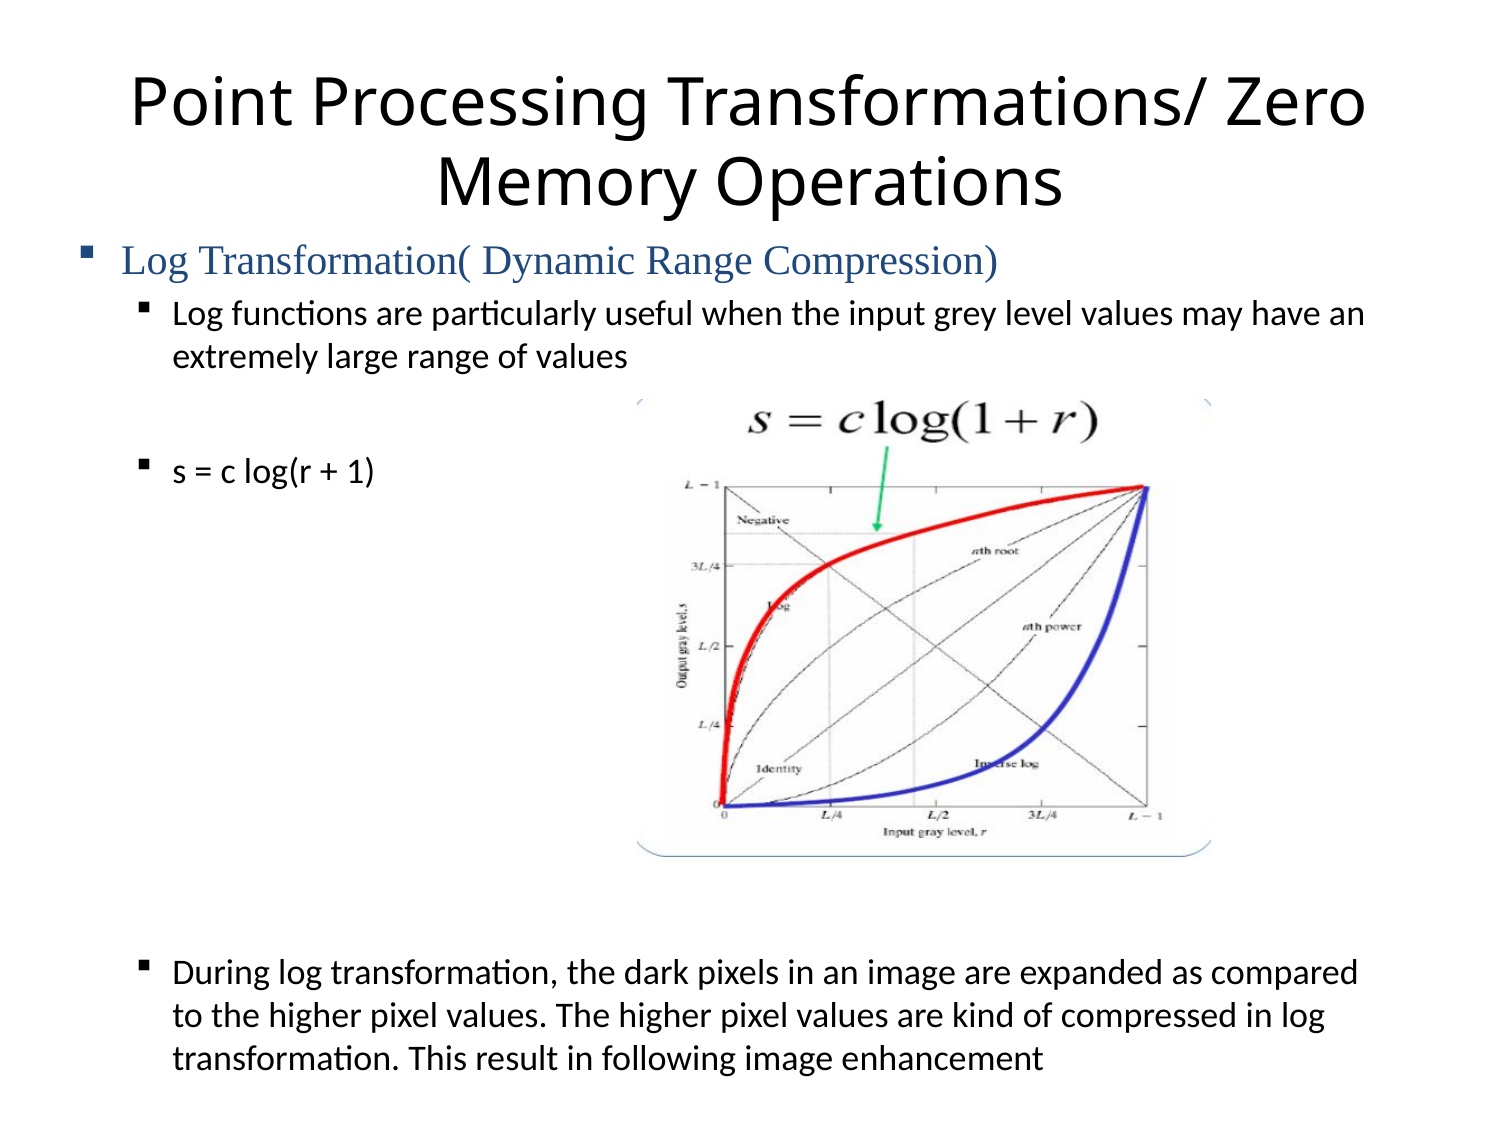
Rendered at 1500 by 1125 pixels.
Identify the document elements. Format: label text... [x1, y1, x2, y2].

title Point Processing Transformations/ Zero Memory Operations [75, 45, 1425, 233]
list Log Transformation( Dynamic Range Compression) Log functions are particularly useful when the input grey level values may have an extremely large range of values s = c log(r + 1) During log transformation, the dark pixels in an image are expanded as compared to the higher pixel values. The higher pixel values are kind of compressed in log transformation. This result in following image enhancement [62, 224, 1413, 1088]
picture [637, 399, 1211, 858]
